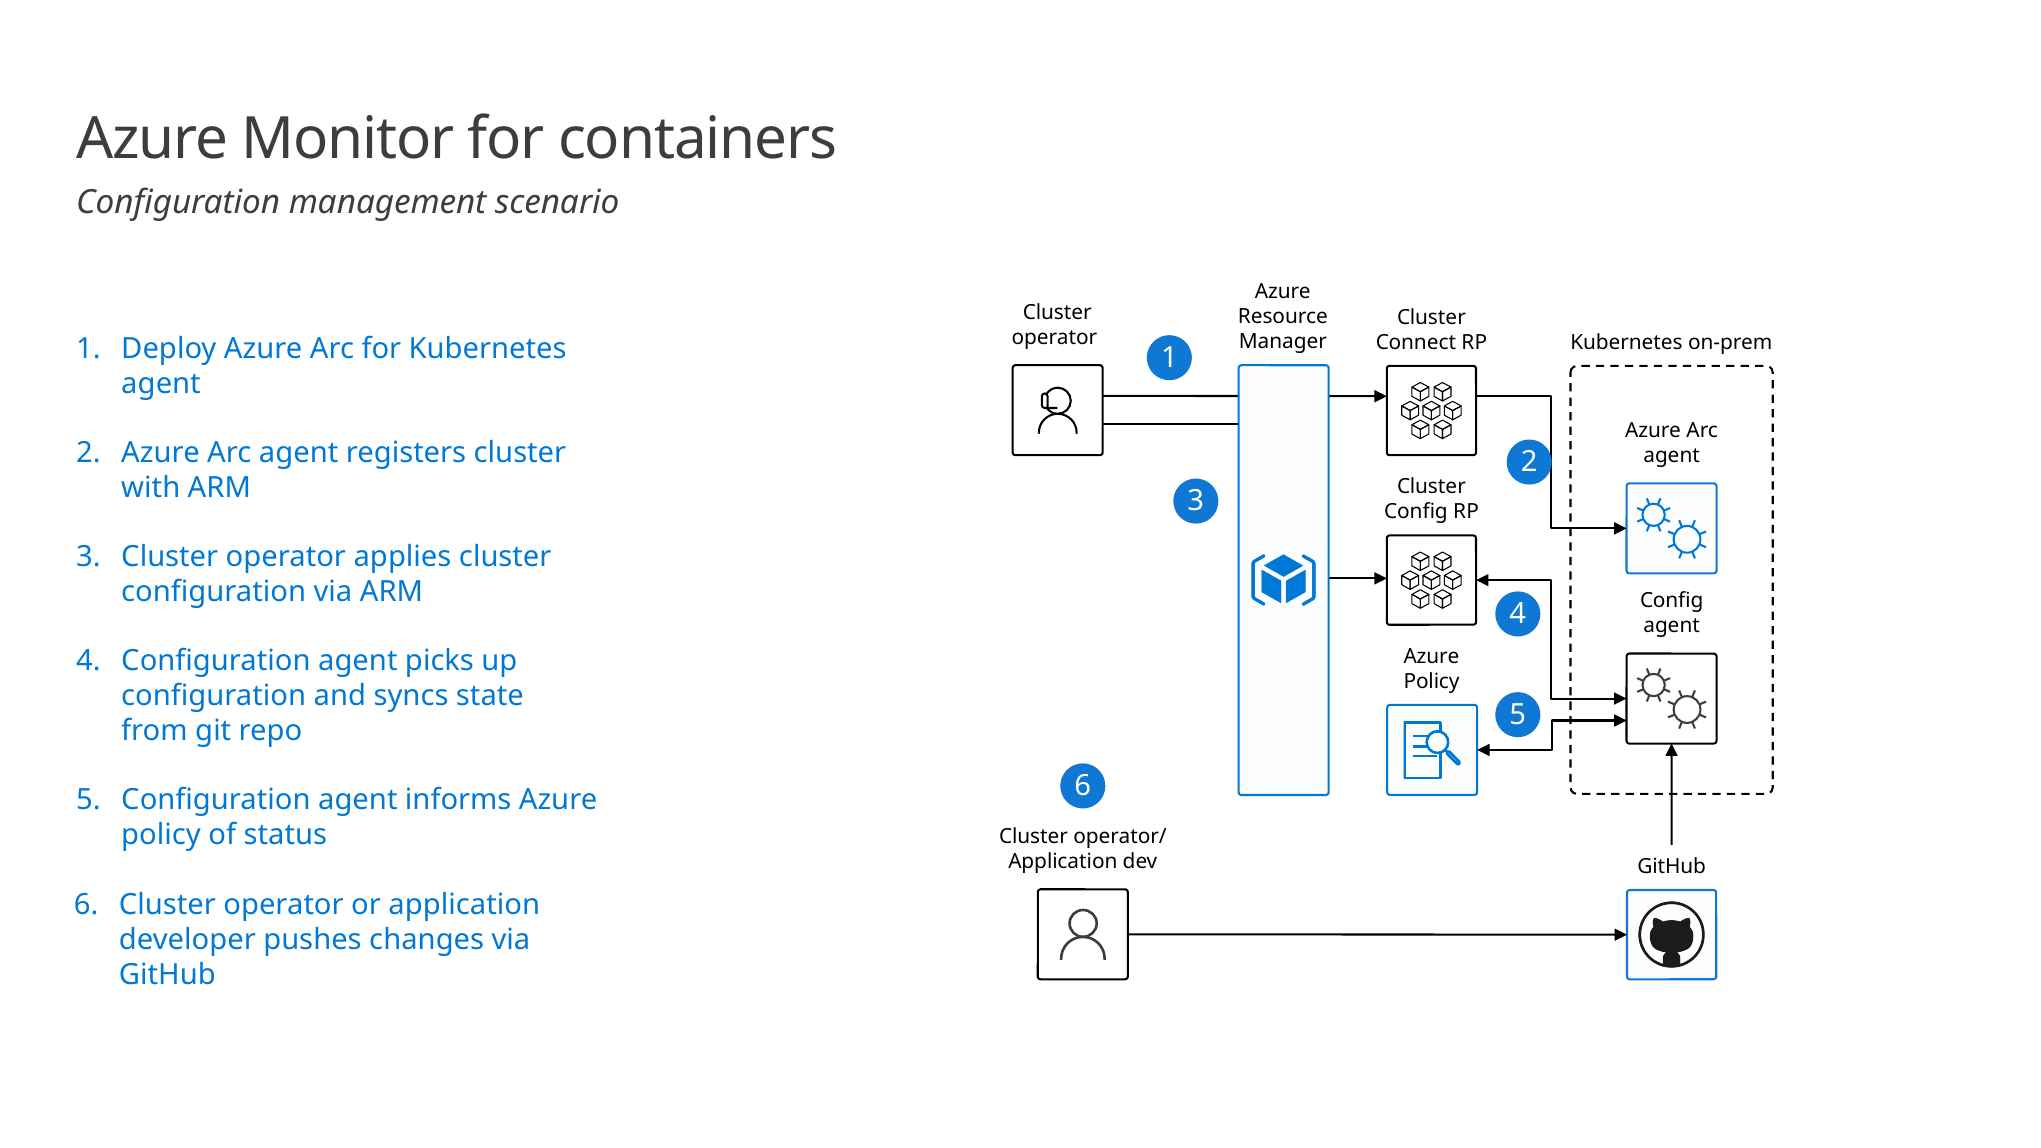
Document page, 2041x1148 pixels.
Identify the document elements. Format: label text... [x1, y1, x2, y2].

text_box Configuration management scenario [76, 172, 1863, 228]
text_box Cluster operator or application developer pushes changes via GitHub [73, 885, 620, 991]
text_box Configuration agent informs Azure policy of status [76, 780, 622, 851]
text_box Cluster operator applies cluster configuration via ARM [76, 537, 622, 608]
text_box Azure Arc agent registers cluster with ARM [76, 433, 622, 504]
text_box Configuration agent picks up configuration and syncs state from git repo [76, 641, 548, 747]
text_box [981, 269, 1783, 980]
text_box Deploy Azure Arc for Kubernetes agent [76, 329, 622, 400]
title Azure Monitor for containers [76, 103, 2012, 296]
